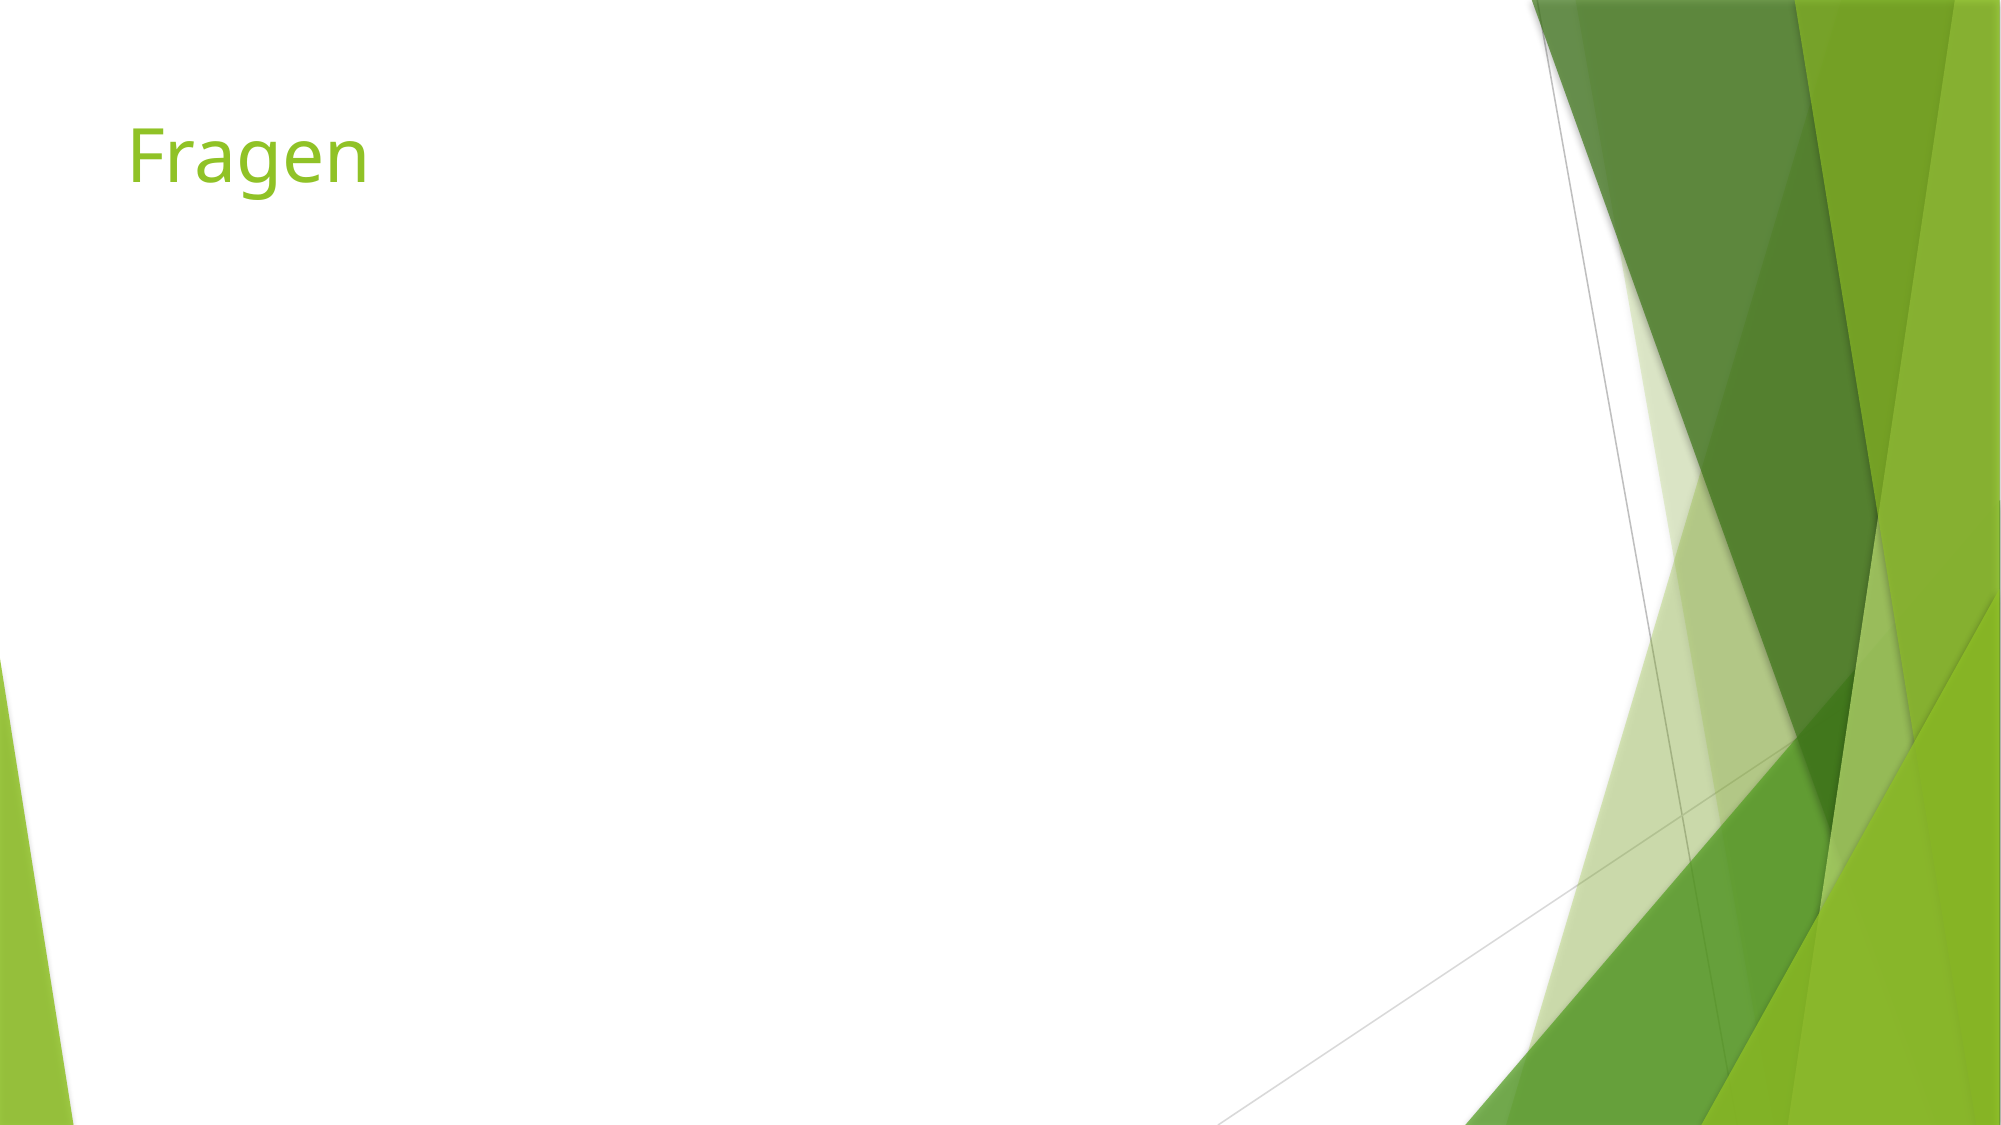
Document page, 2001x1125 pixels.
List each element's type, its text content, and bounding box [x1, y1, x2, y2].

title Fragen [111, 99, 1522, 317]
